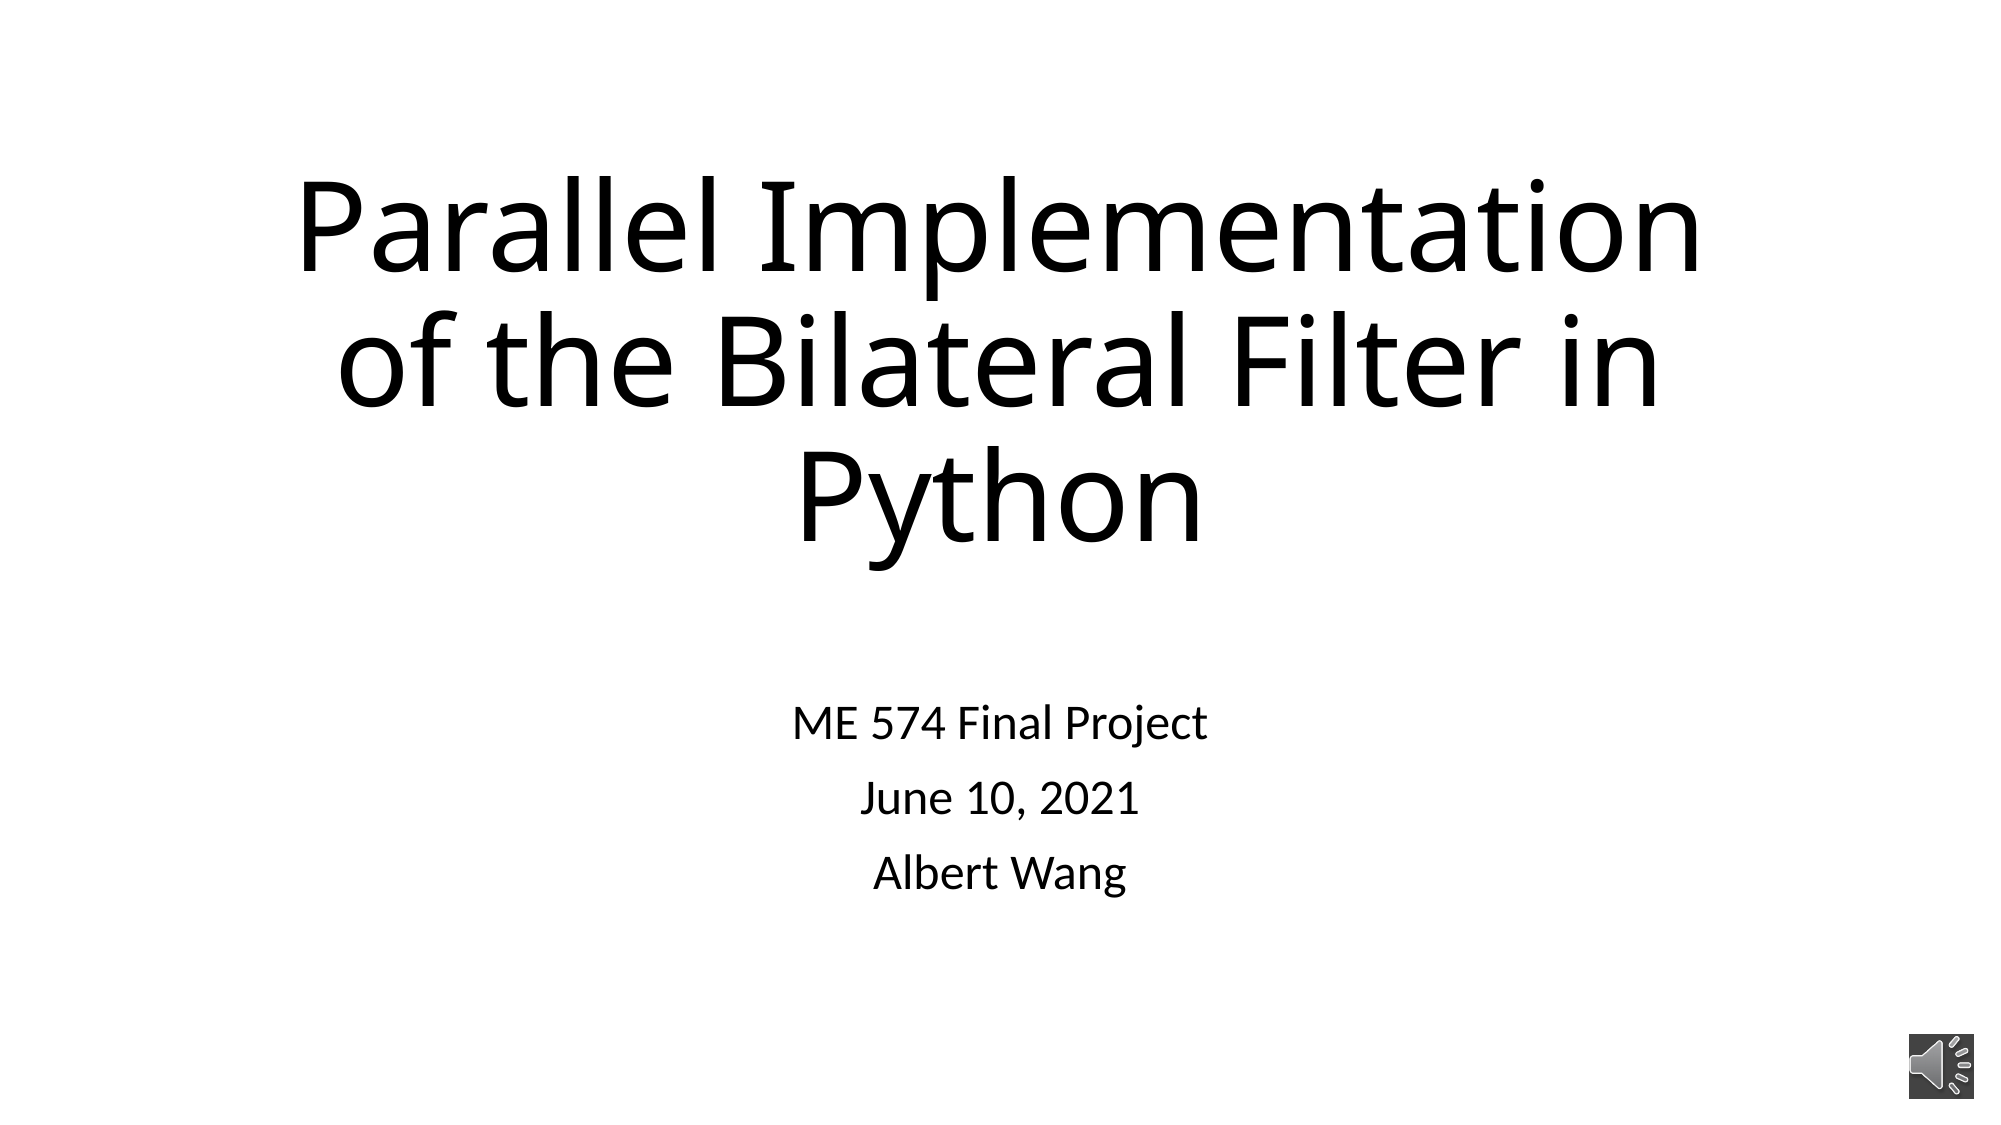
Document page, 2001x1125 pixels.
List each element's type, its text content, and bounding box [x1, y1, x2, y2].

subtitle ME 574 Final Project June 10, 2021 Albert Wang [249, 688, 1750, 961]
picture [1908, 1033, 1975, 1100]
title Parallel Implementation of the Bilateral Filter in Python [249, 184, 1750, 576]
